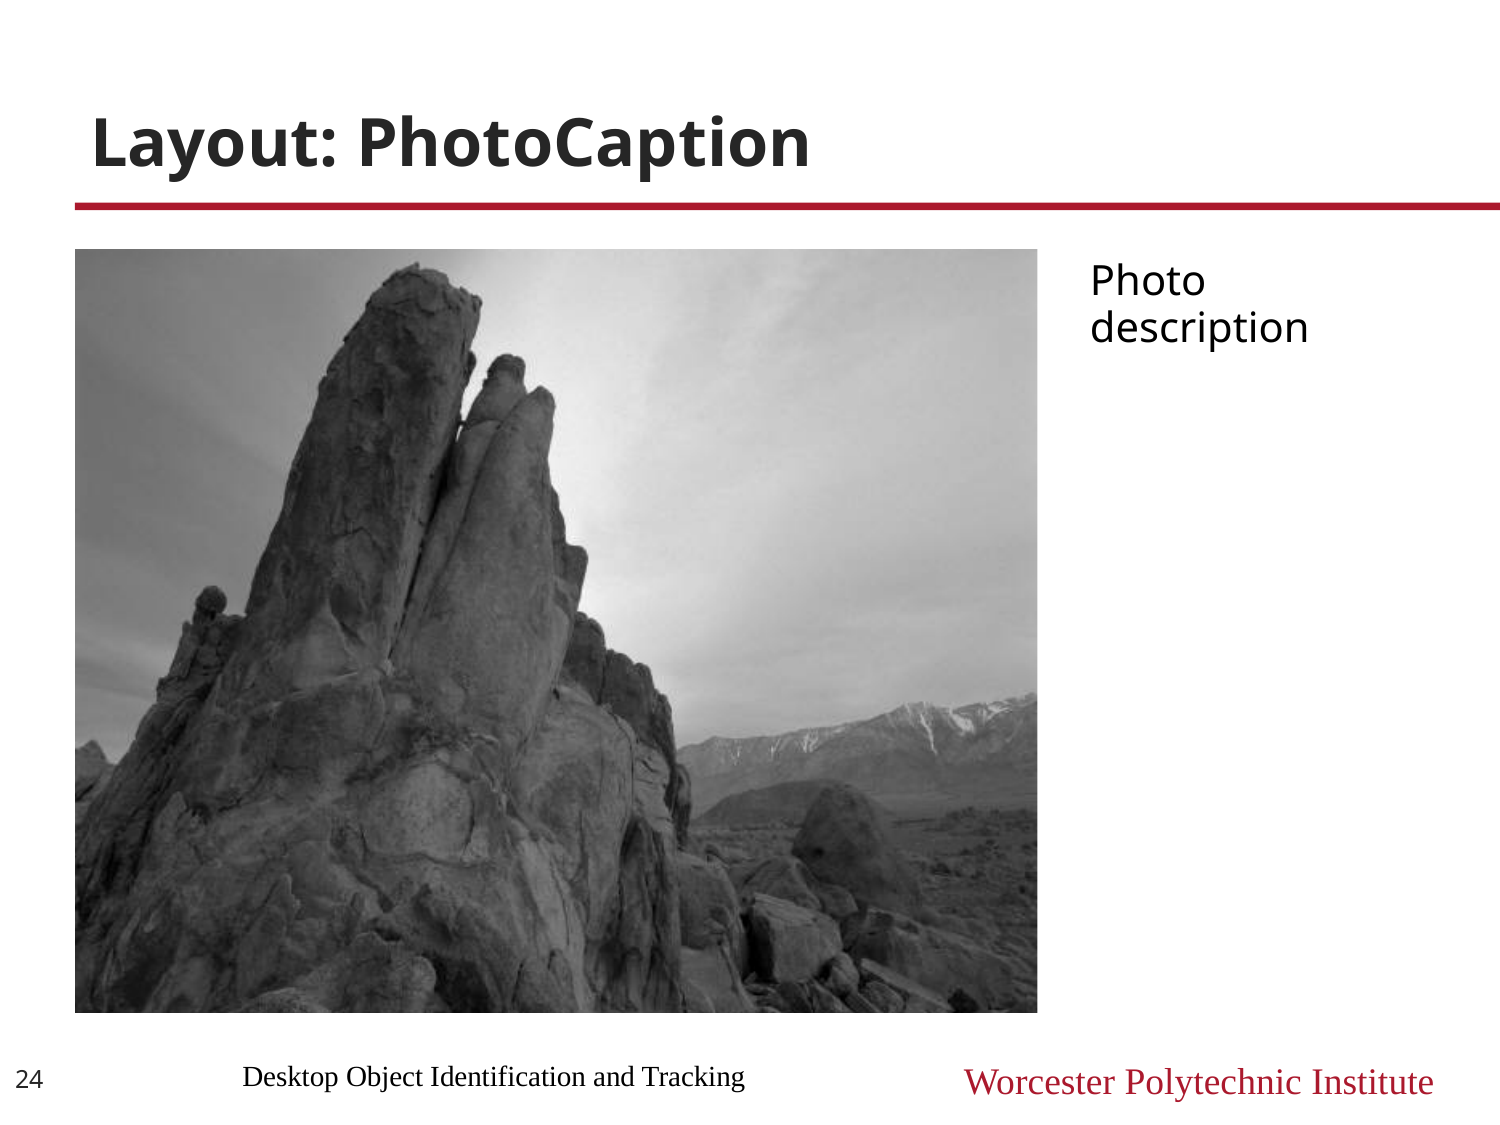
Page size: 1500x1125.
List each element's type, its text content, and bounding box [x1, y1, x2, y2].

list Photo description [1074, 249, 1425, 1013]
title Layout: PhotoCaption [75, 56, 1425, 188]
picture [74, 249, 1039, 1014]
slide_number 24 [0, 1047, 75, 1113]
footer Desktop Object Identification and Tracking [75, 1050, 913, 1100]
